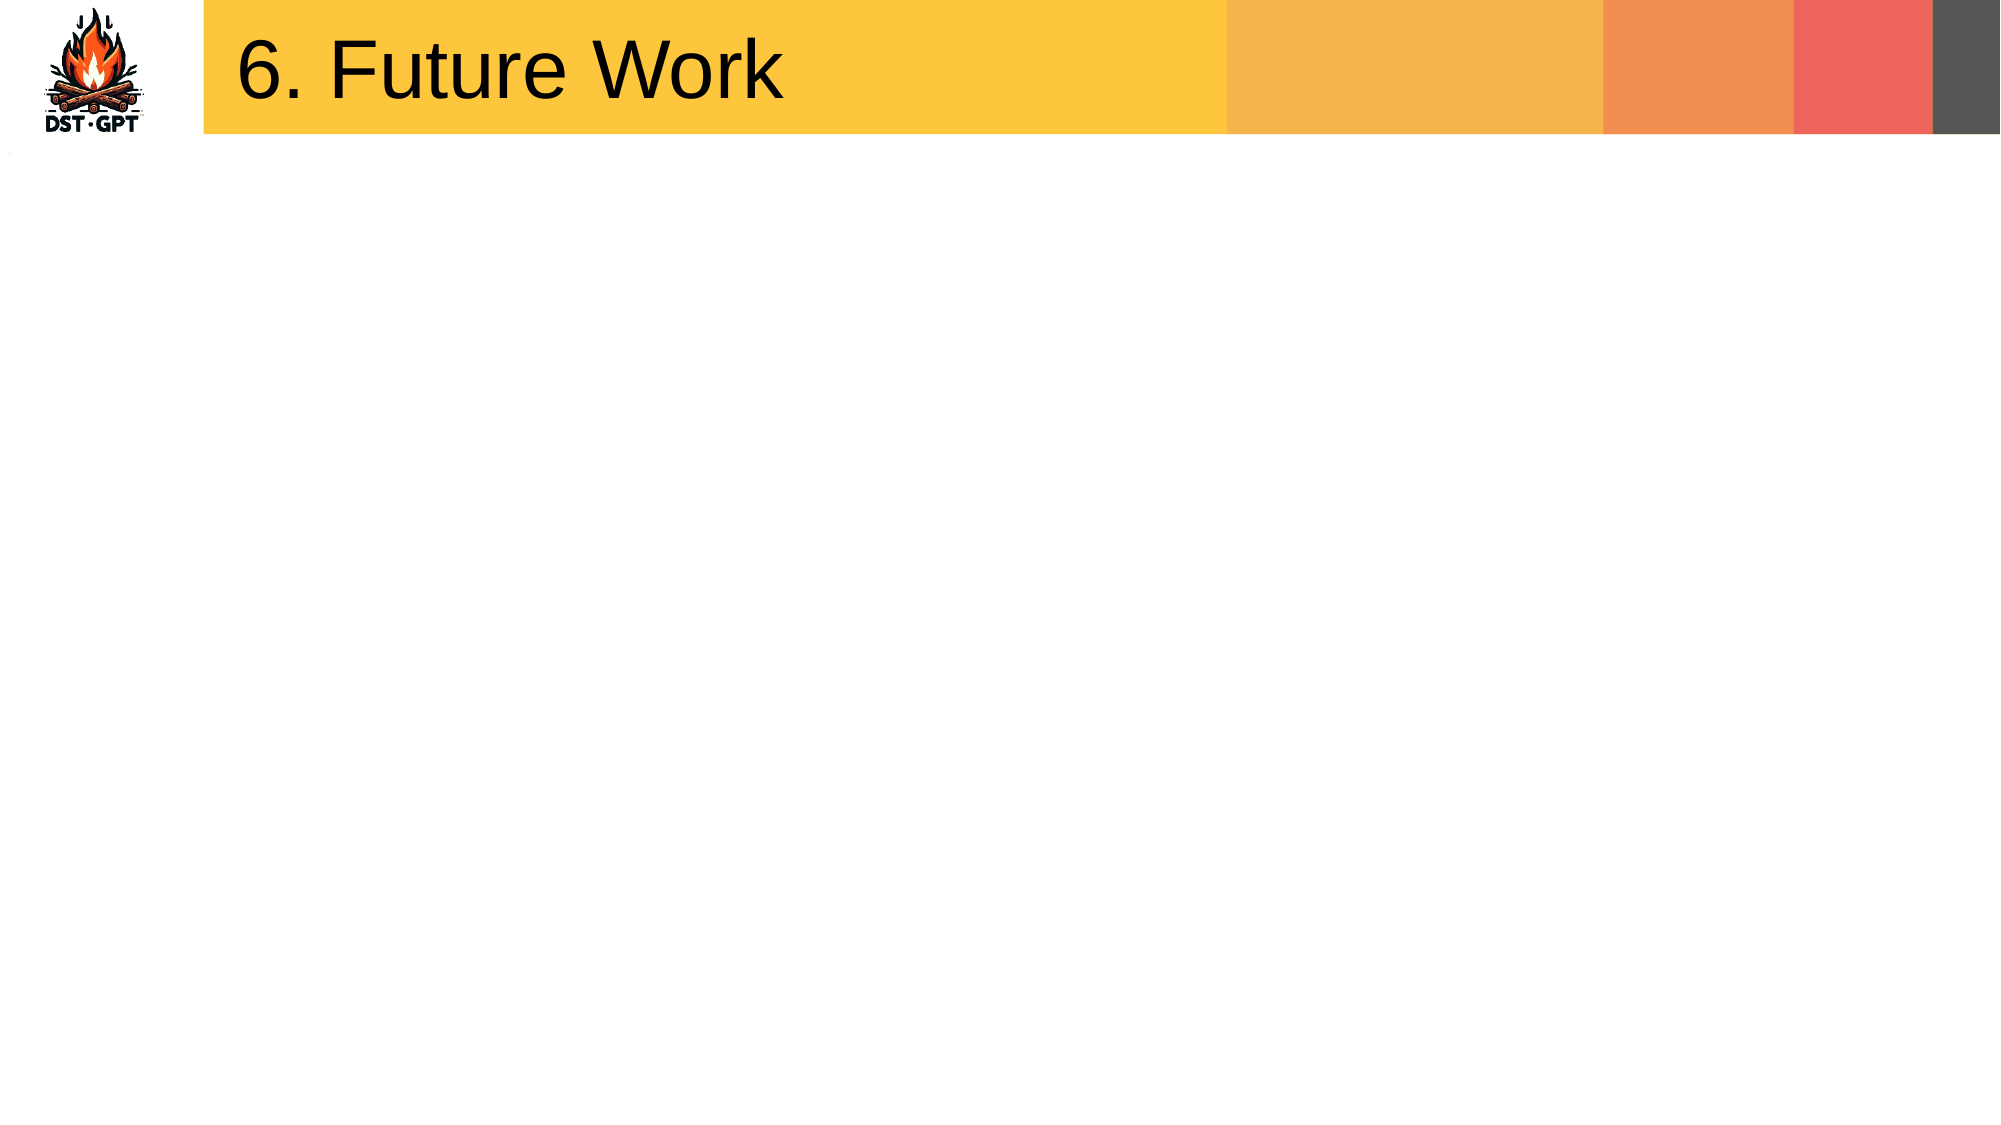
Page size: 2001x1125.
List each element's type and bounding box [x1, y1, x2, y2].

picture [5, 0, 182, 158]
text_box [203, 0, 2000, 135]
